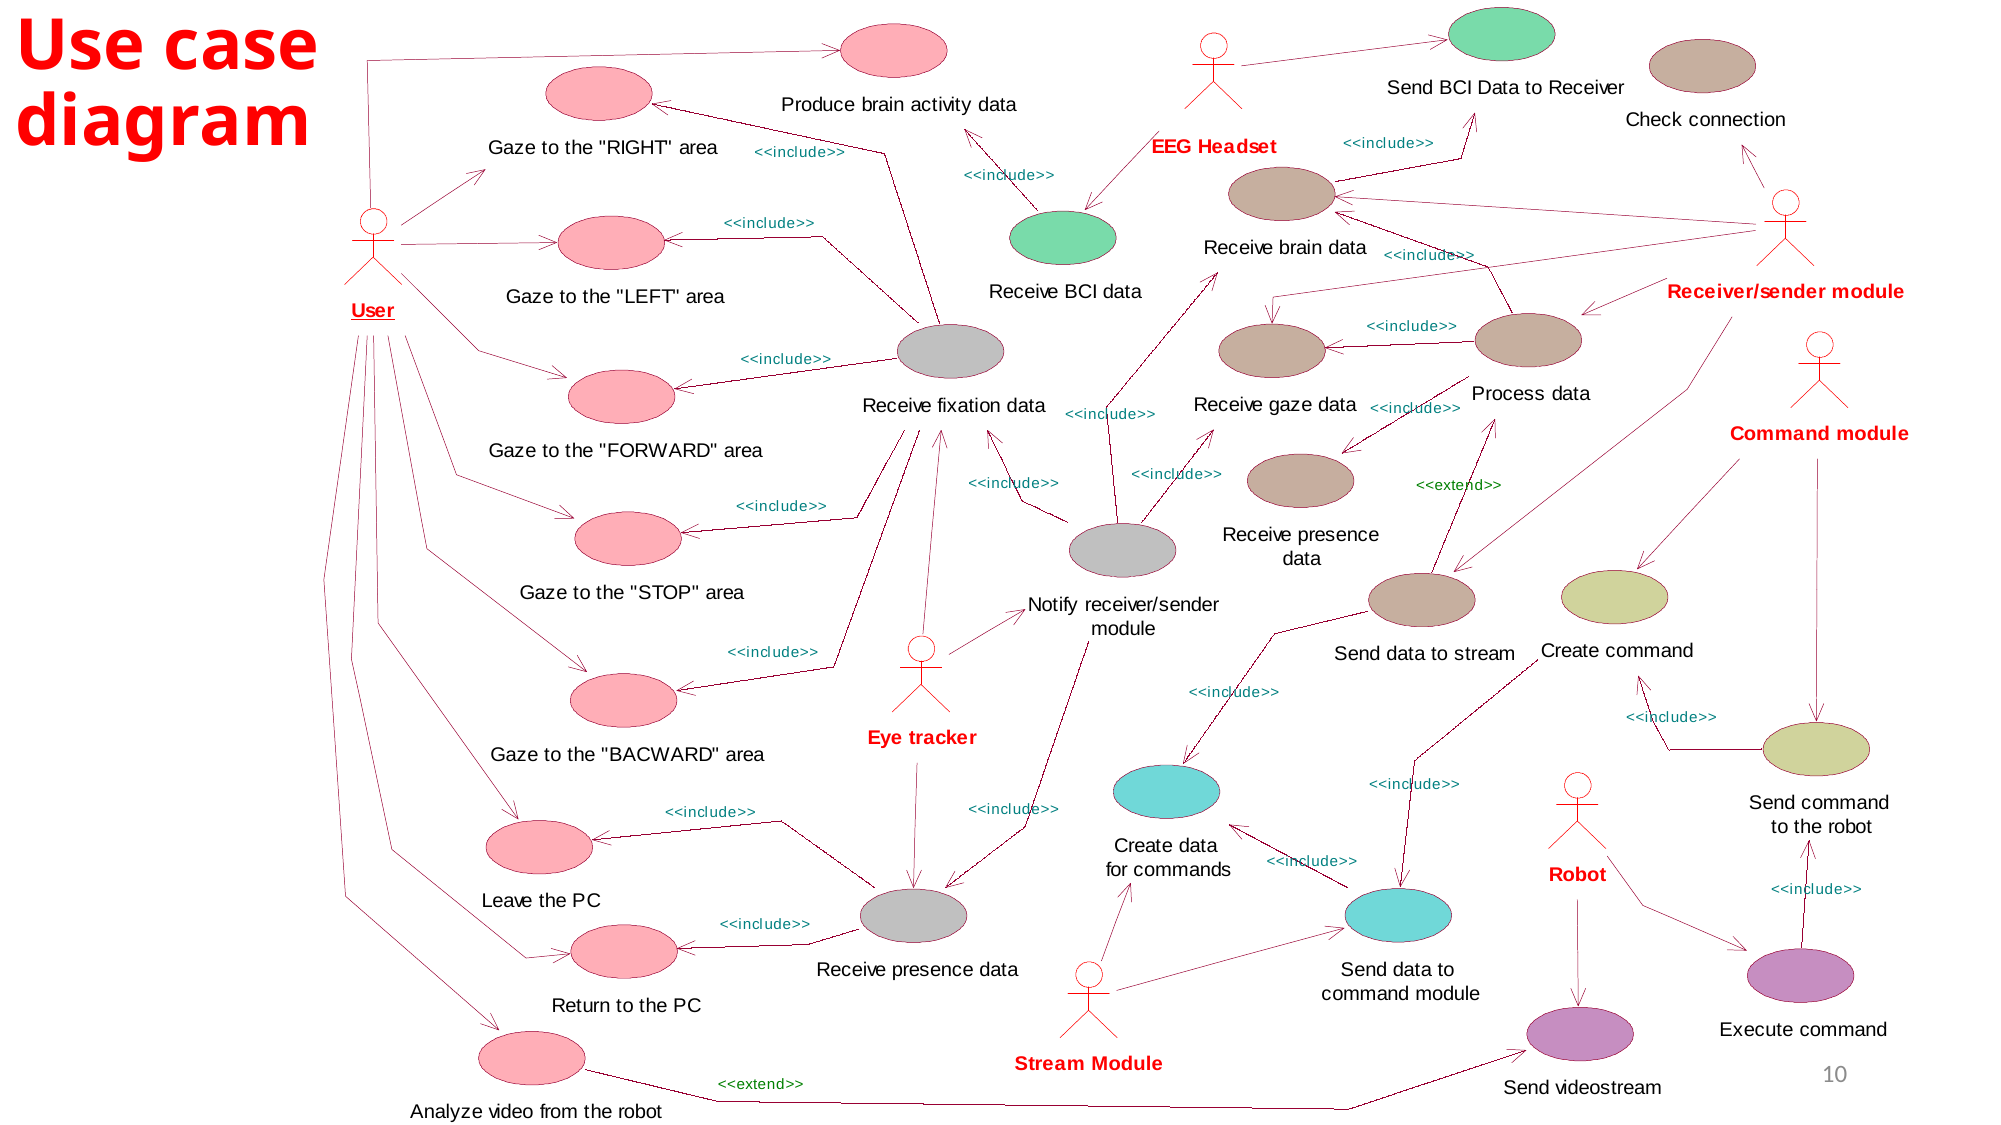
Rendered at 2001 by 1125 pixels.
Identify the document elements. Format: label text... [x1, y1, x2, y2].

title Use case diagram [0, 0, 316, 170]
picture [316, 0, 1916, 1125]
